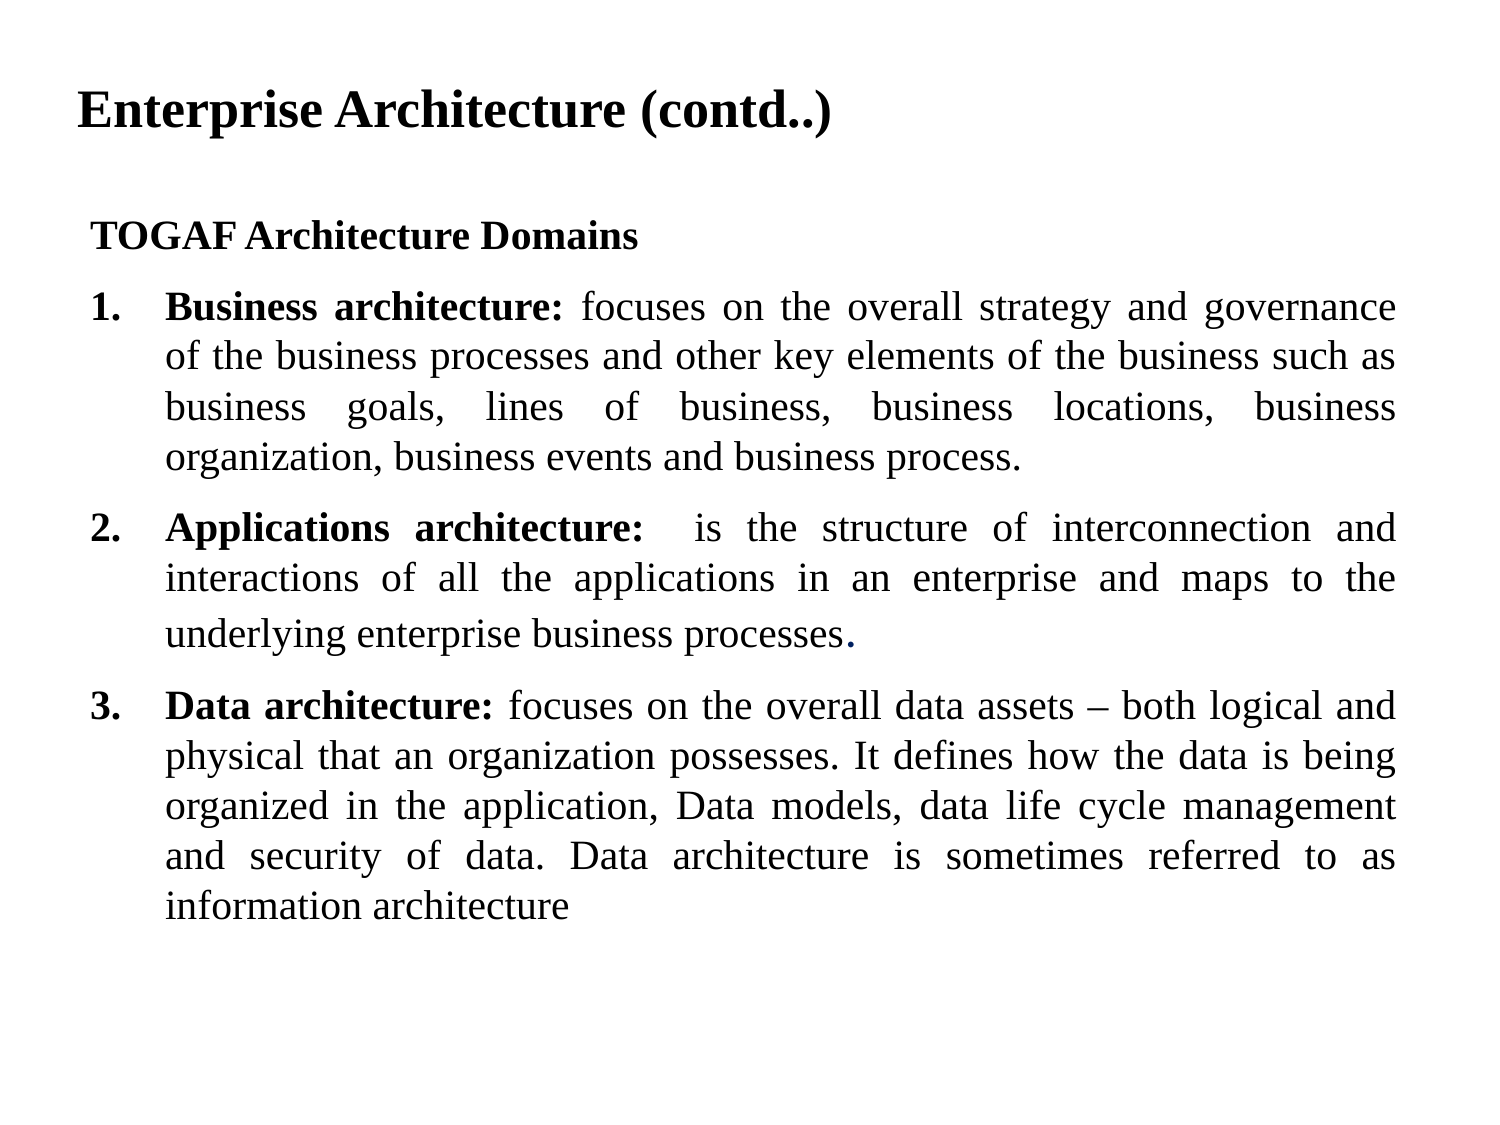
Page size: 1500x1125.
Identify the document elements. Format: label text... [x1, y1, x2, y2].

title Enterprise Architecture (contd..) [62, 37, 1175, 175]
list TOGAF Architecture Domains Business architecture: focuses on the overall strategy and governance of the business processes and other key elements of the business such as business goals, lines of business, business locations, business organization, business events and business process. Applications architecture: is the structure of interconnection and interactions of all the applications in an enterprise and maps to the underlying enterprise business processes. Data architecture: focuses on the overall data assets – both logical and physical that an organization possesses. It defines how the data is being organized in the application, Data models, data life cycle management and security of data. Data architecture is sometimes referred to as information architecture [75, 200, 1413, 1075]
